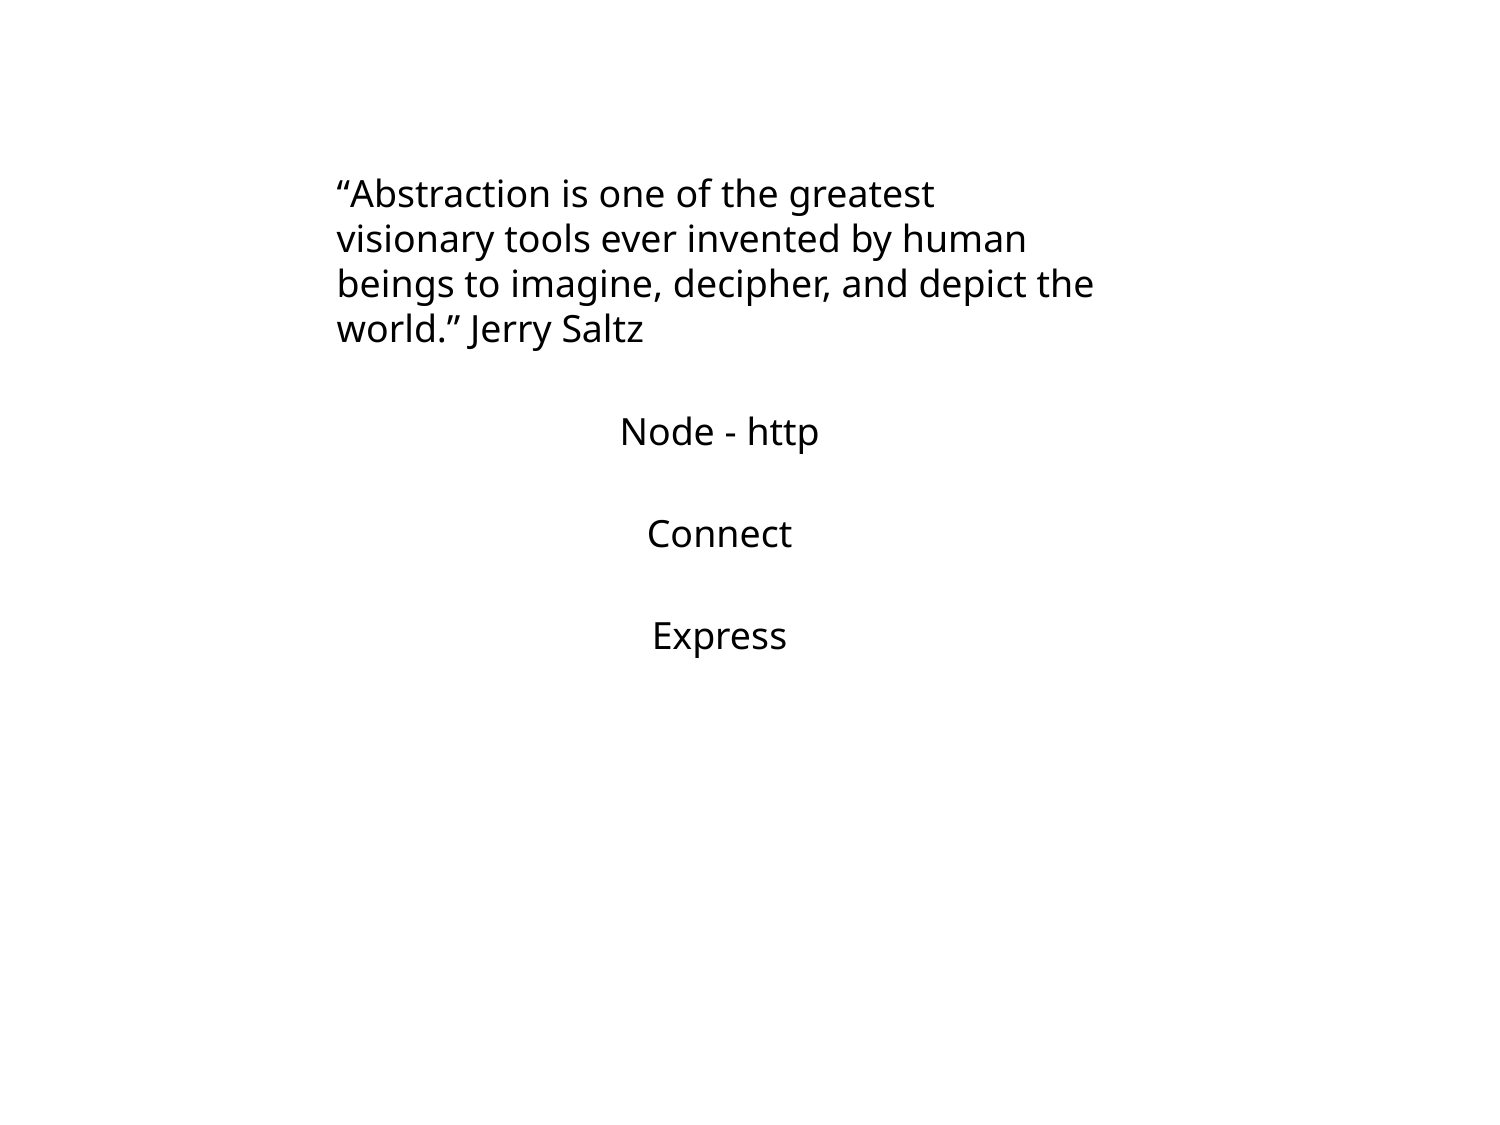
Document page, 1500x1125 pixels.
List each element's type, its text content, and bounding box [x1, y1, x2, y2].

text_box Connect [632, 502, 808, 563]
text_box Node - http [604, 400, 835, 461]
text_box “Abstraction is one of the greatest visionary tools ever invented by human beings to imagine, decipher, and depict the world.” Jerry Saltz [321, 162, 1118, 358]
text_box Express [637, 604, 803, 665]
